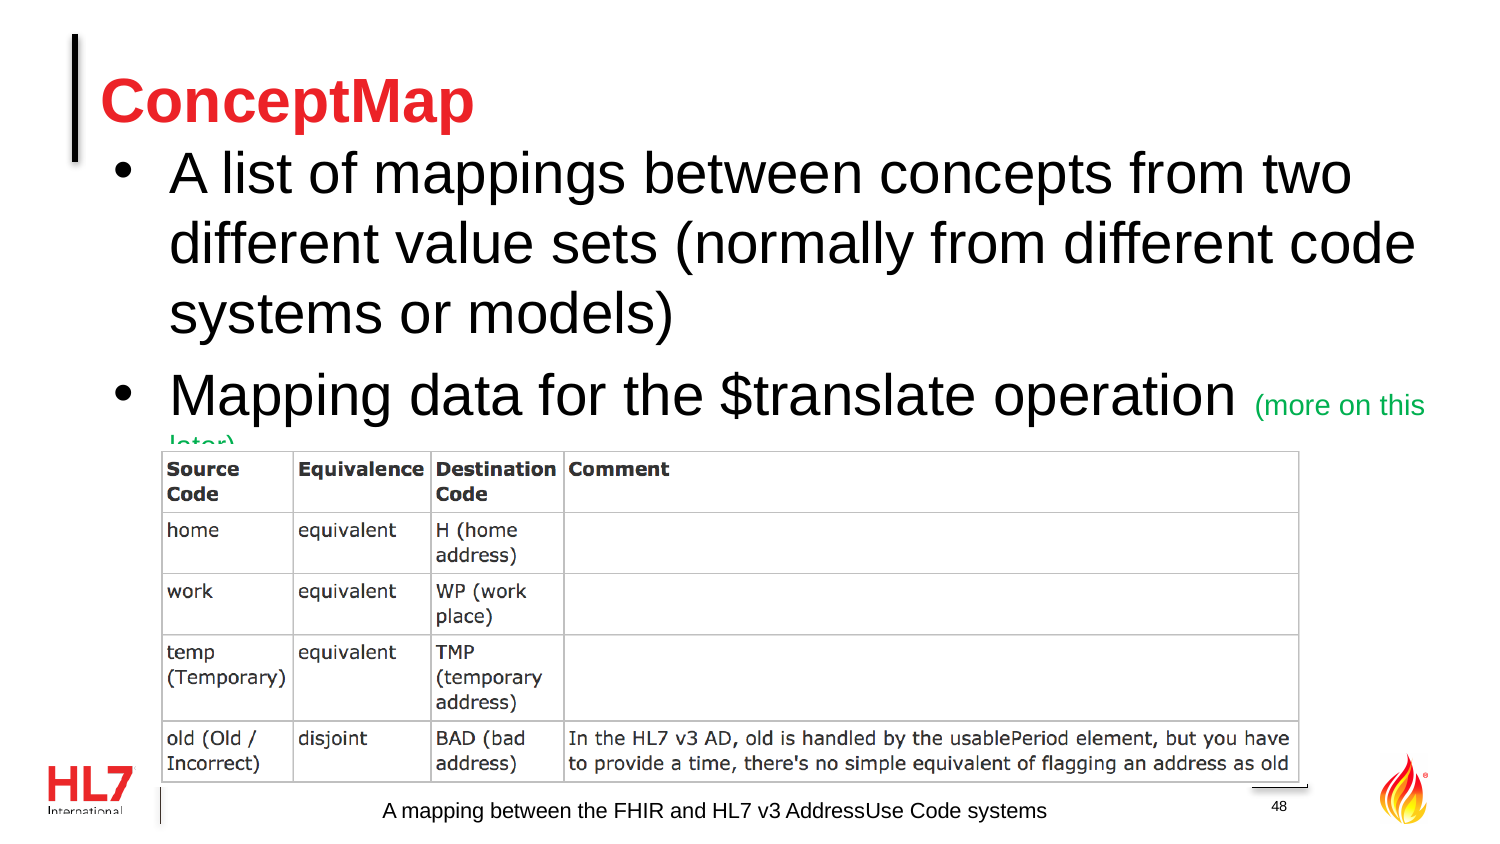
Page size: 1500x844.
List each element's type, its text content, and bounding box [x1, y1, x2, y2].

title ConceptMap [100, 33, 1451, 163]
picture [153, 444, 1308, 787]
picture [1380, 753, 1428, 824]
list A list of mappings between concepts from two different value sets (normally from different code systems or models) Mapping data for the $translate operation (more on this later) [113, 135, 1500, 368]
text_box A mapping between the FHIR and HL7 v3 AddressUse Code systems [367, 789, 1342, 831]
